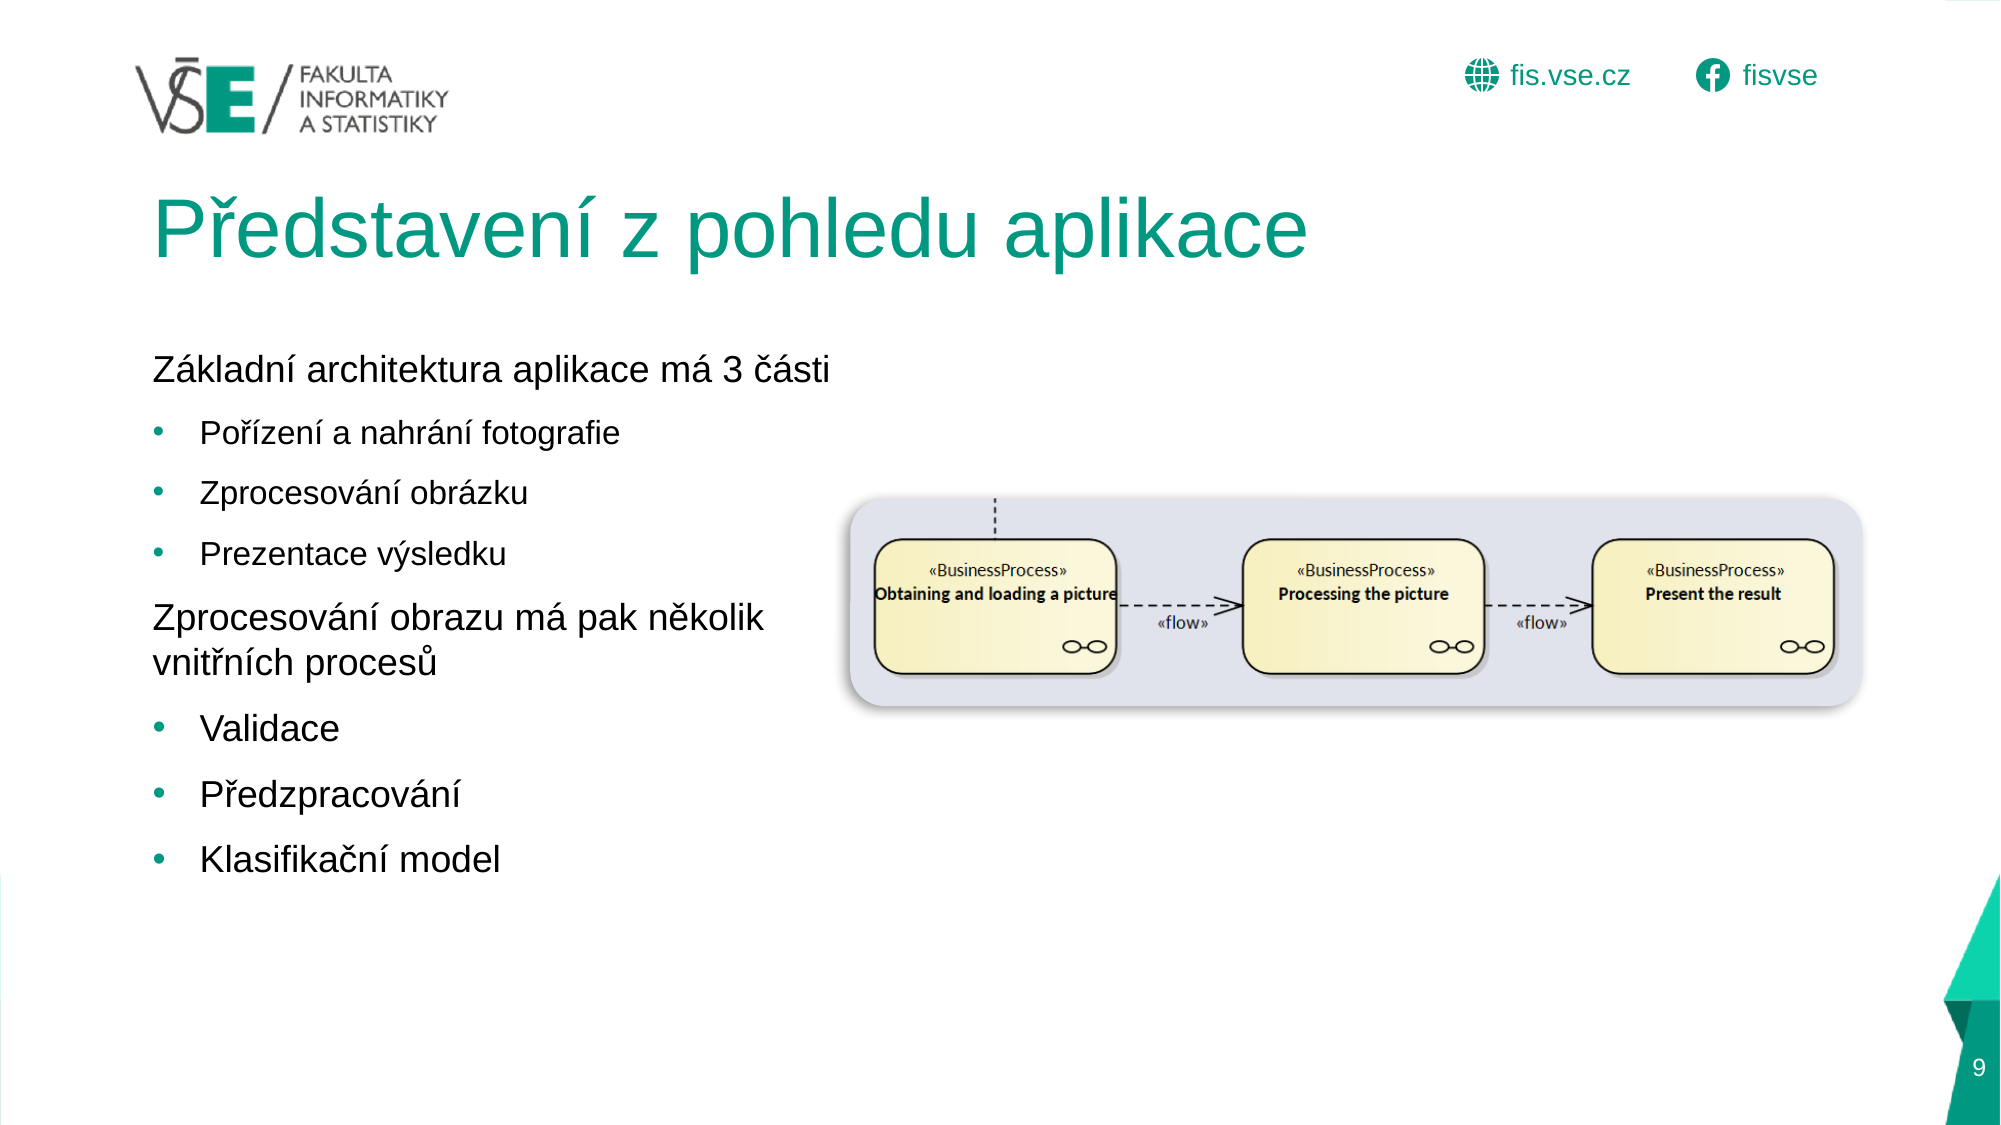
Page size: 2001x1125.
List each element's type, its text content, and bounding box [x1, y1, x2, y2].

title Představení z pohledu aplikace [137, 161, 1440, 338]
picture [0, 0, 2000, 1125]
list Základní architektura aplikace má 3 části Pořízení a nahrání fotografie Zprocesování obrázku Prezentace výsledku Zprocesování obrazu má pak několik vnitřních procesů Validace Předzpracování Klasifikační model [137, 337, 851, 1043]
